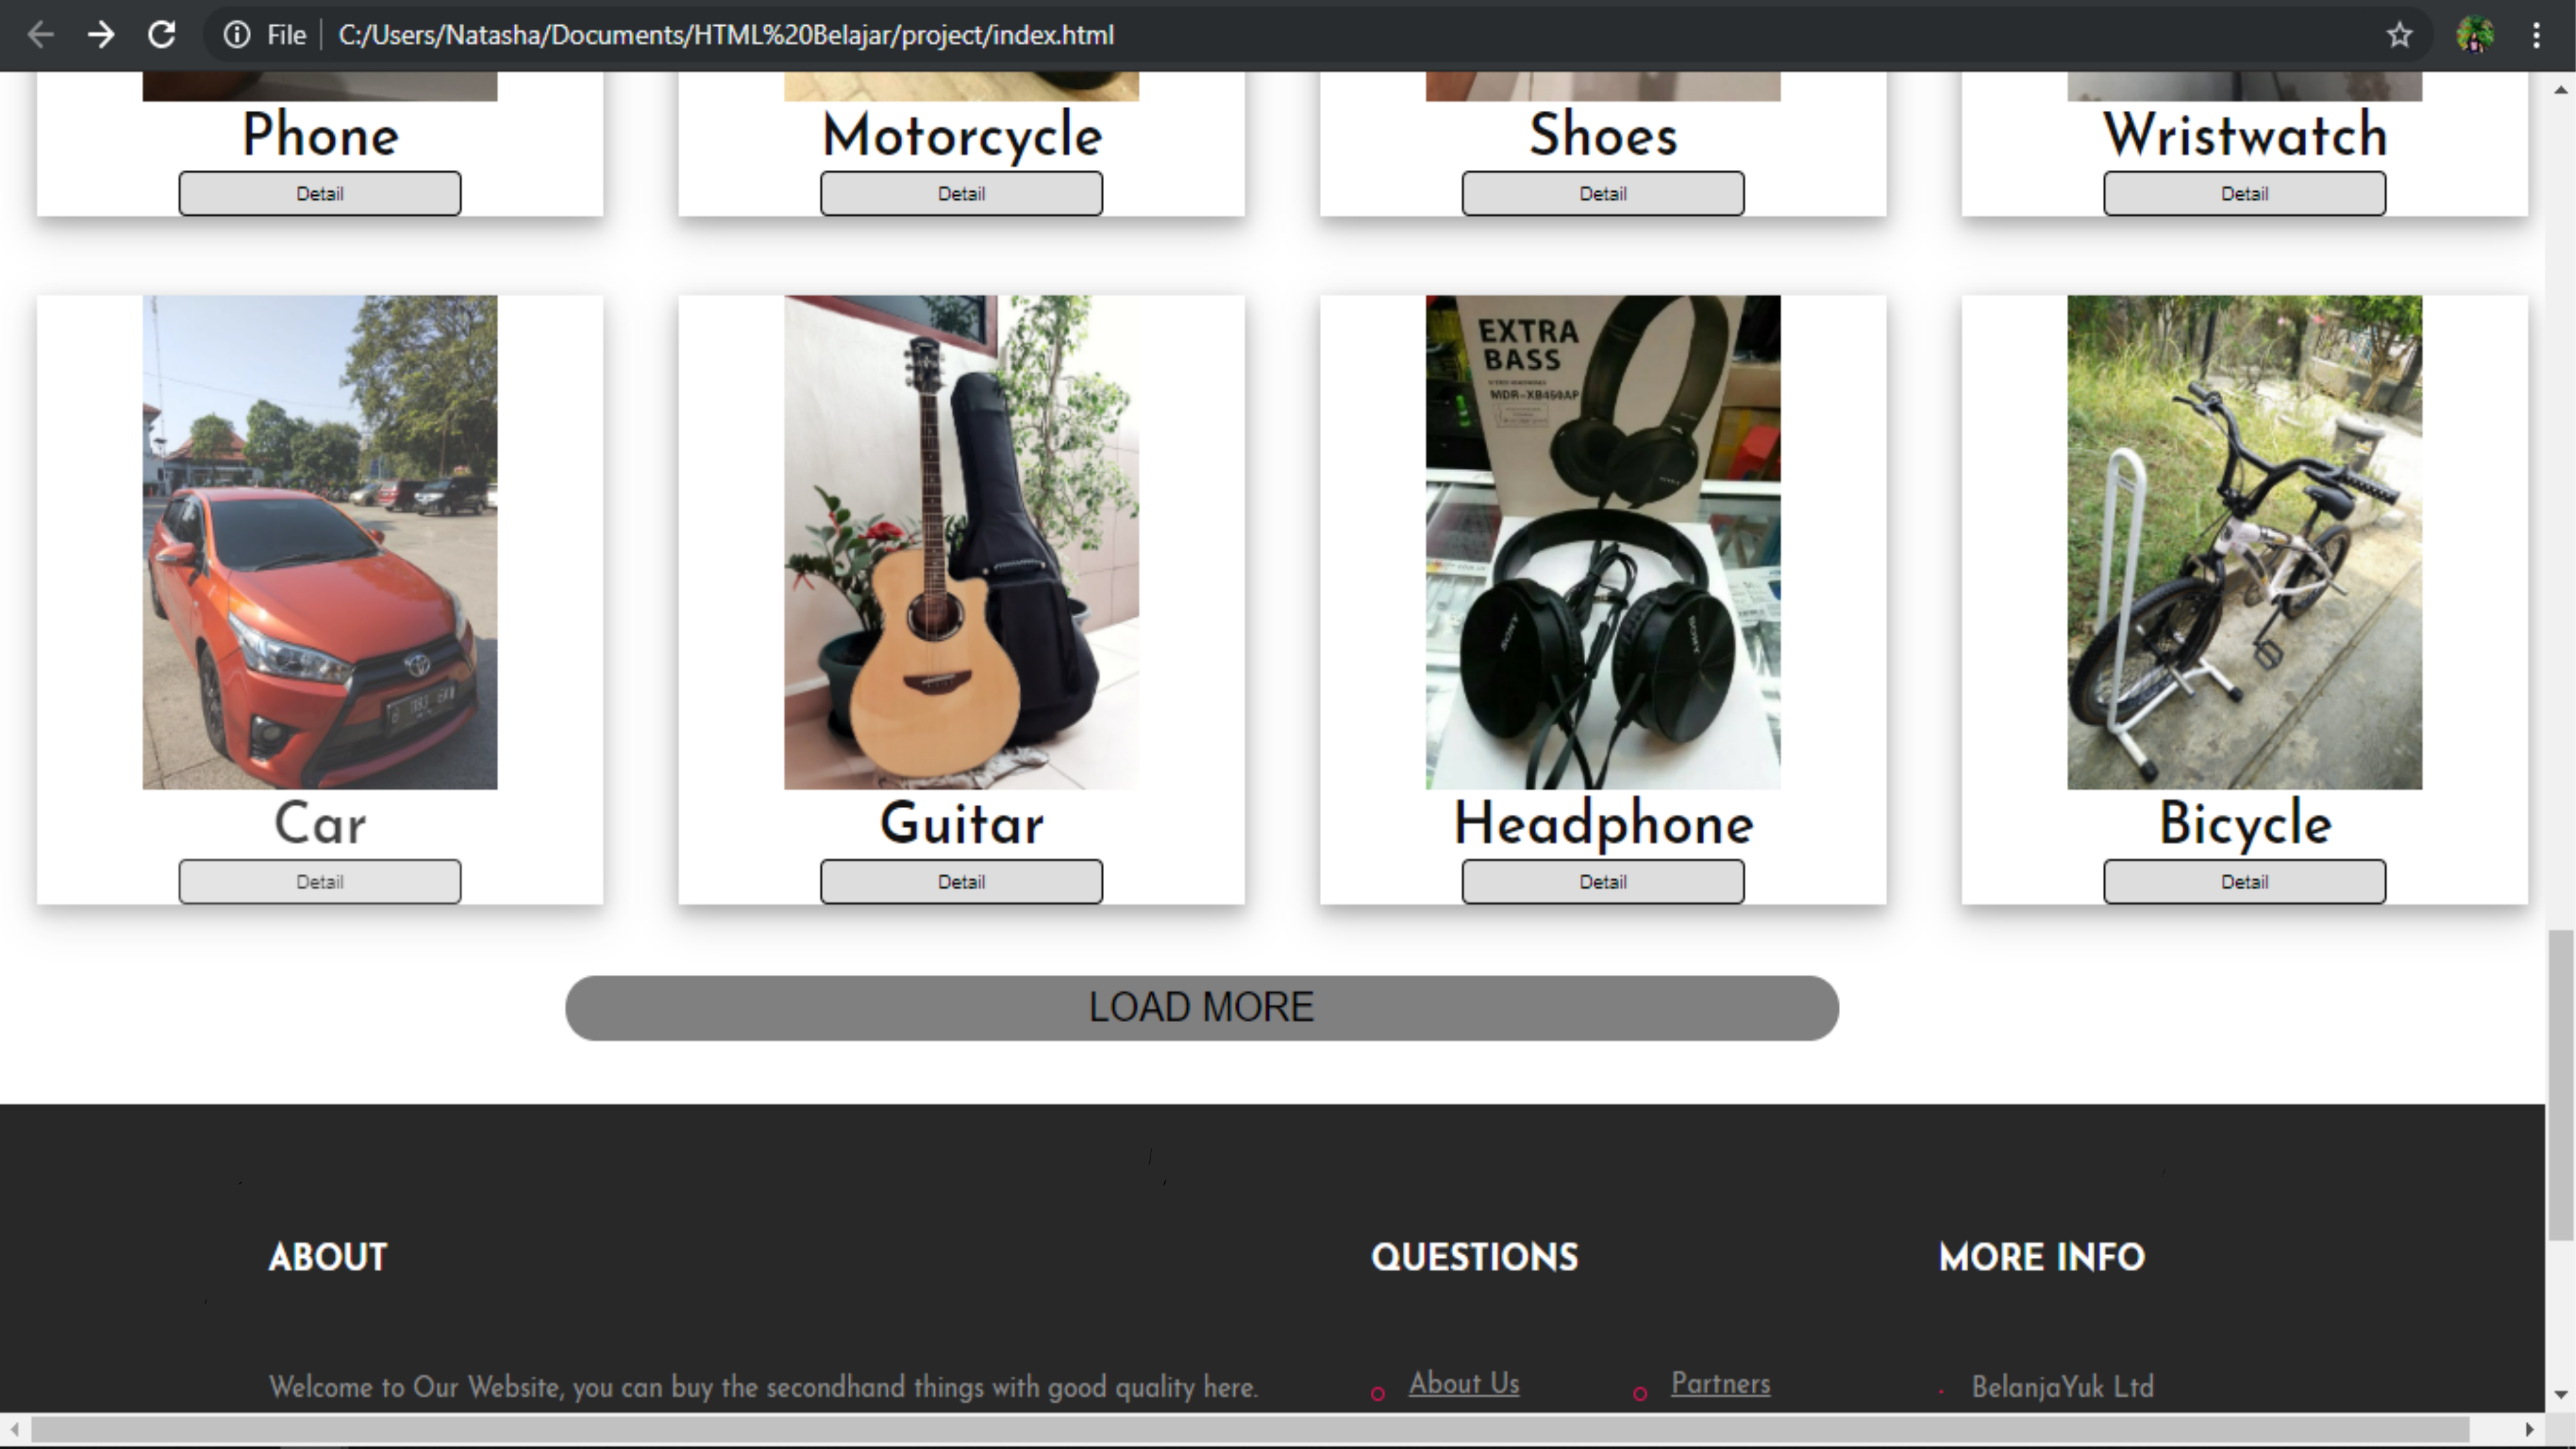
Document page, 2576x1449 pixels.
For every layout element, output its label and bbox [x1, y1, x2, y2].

picture [0, 0, 2576, 1449]
text_box [1163, 1179, 1167, 1186]
